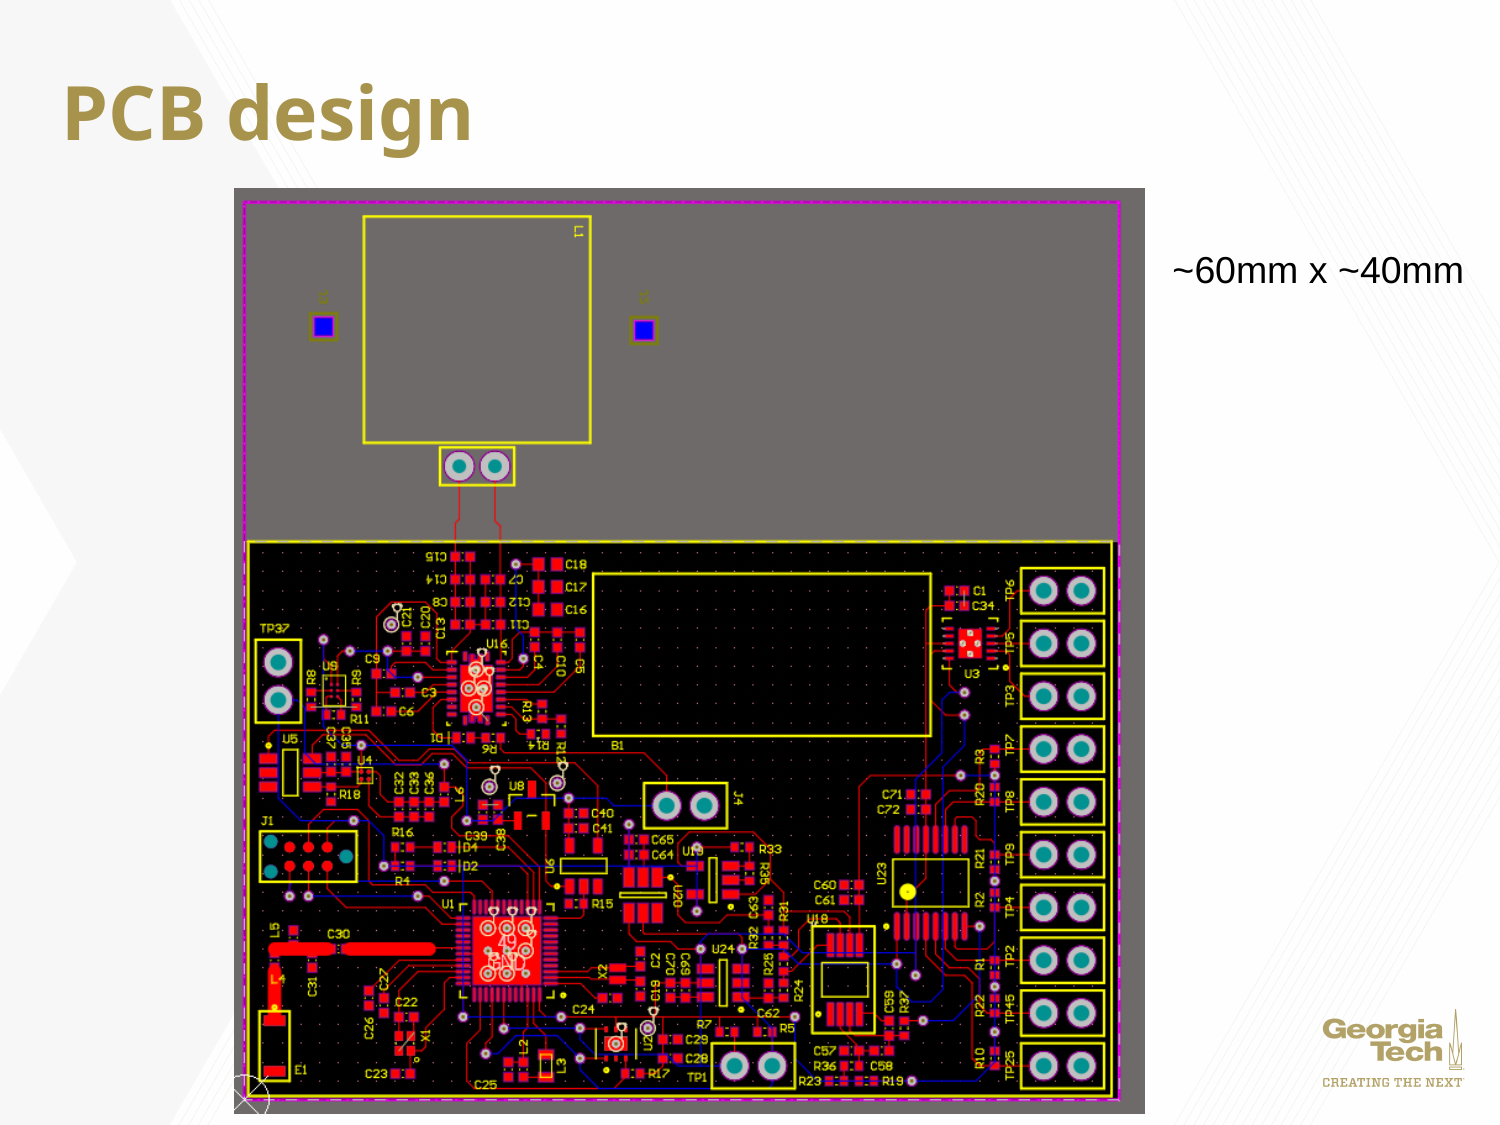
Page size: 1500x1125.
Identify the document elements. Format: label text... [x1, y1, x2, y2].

title PCB design [46, 32, 1454, 200]
picture [0, 0, 1500, 1125]
text_box ~60mm x ~40mm [1157, 238, 1500, 299]
